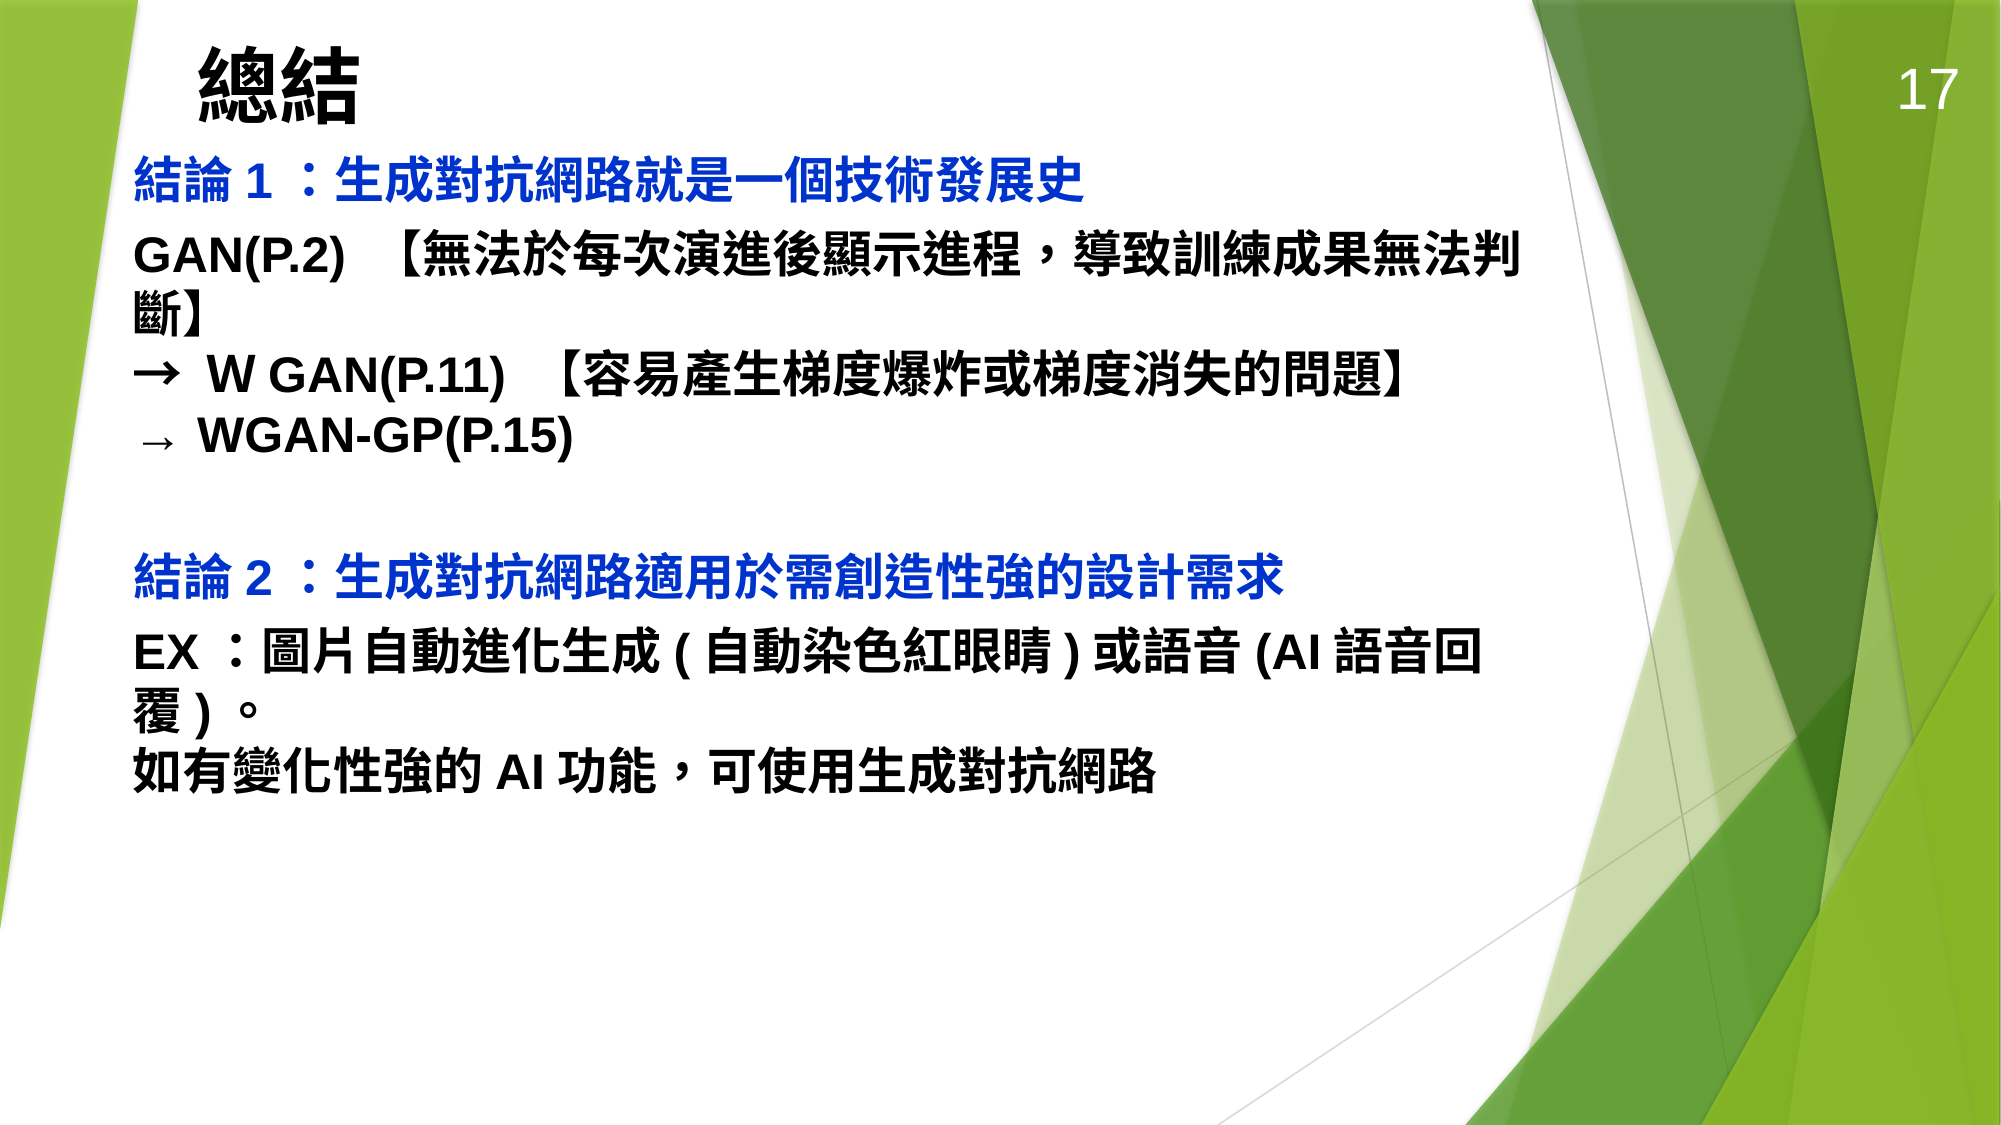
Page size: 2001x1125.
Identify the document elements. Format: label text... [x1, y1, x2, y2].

text_box 17 [1881, 43, 1977, 129]
text_box 結論2：生成對抗網路適用於需創造性強的設計需求 [118, 538, 1470, 612]
text_box 總結 [181, 27, 1533, 214]
text_box 結論1：生成對抗網路就是一個技術發展史 [118, 141, 1470, 214]
text_box EX：圖片自動進化生成(自動染色紅眼睛)或語音(AI語音回覆)。 如有變化性強的AI功能，可使用生成對抗網路 [117, 612, 1631, 811]
text_box GAN(P.2) 【無法於每次演進後顯示進程，導致訓練成果無法判斷】 → ＷGAN(P.11) 【容易產生梯度爆炸或梯度消失的問題】 → WGAN-GP(P.15) [117, 214, 1631, 414]
